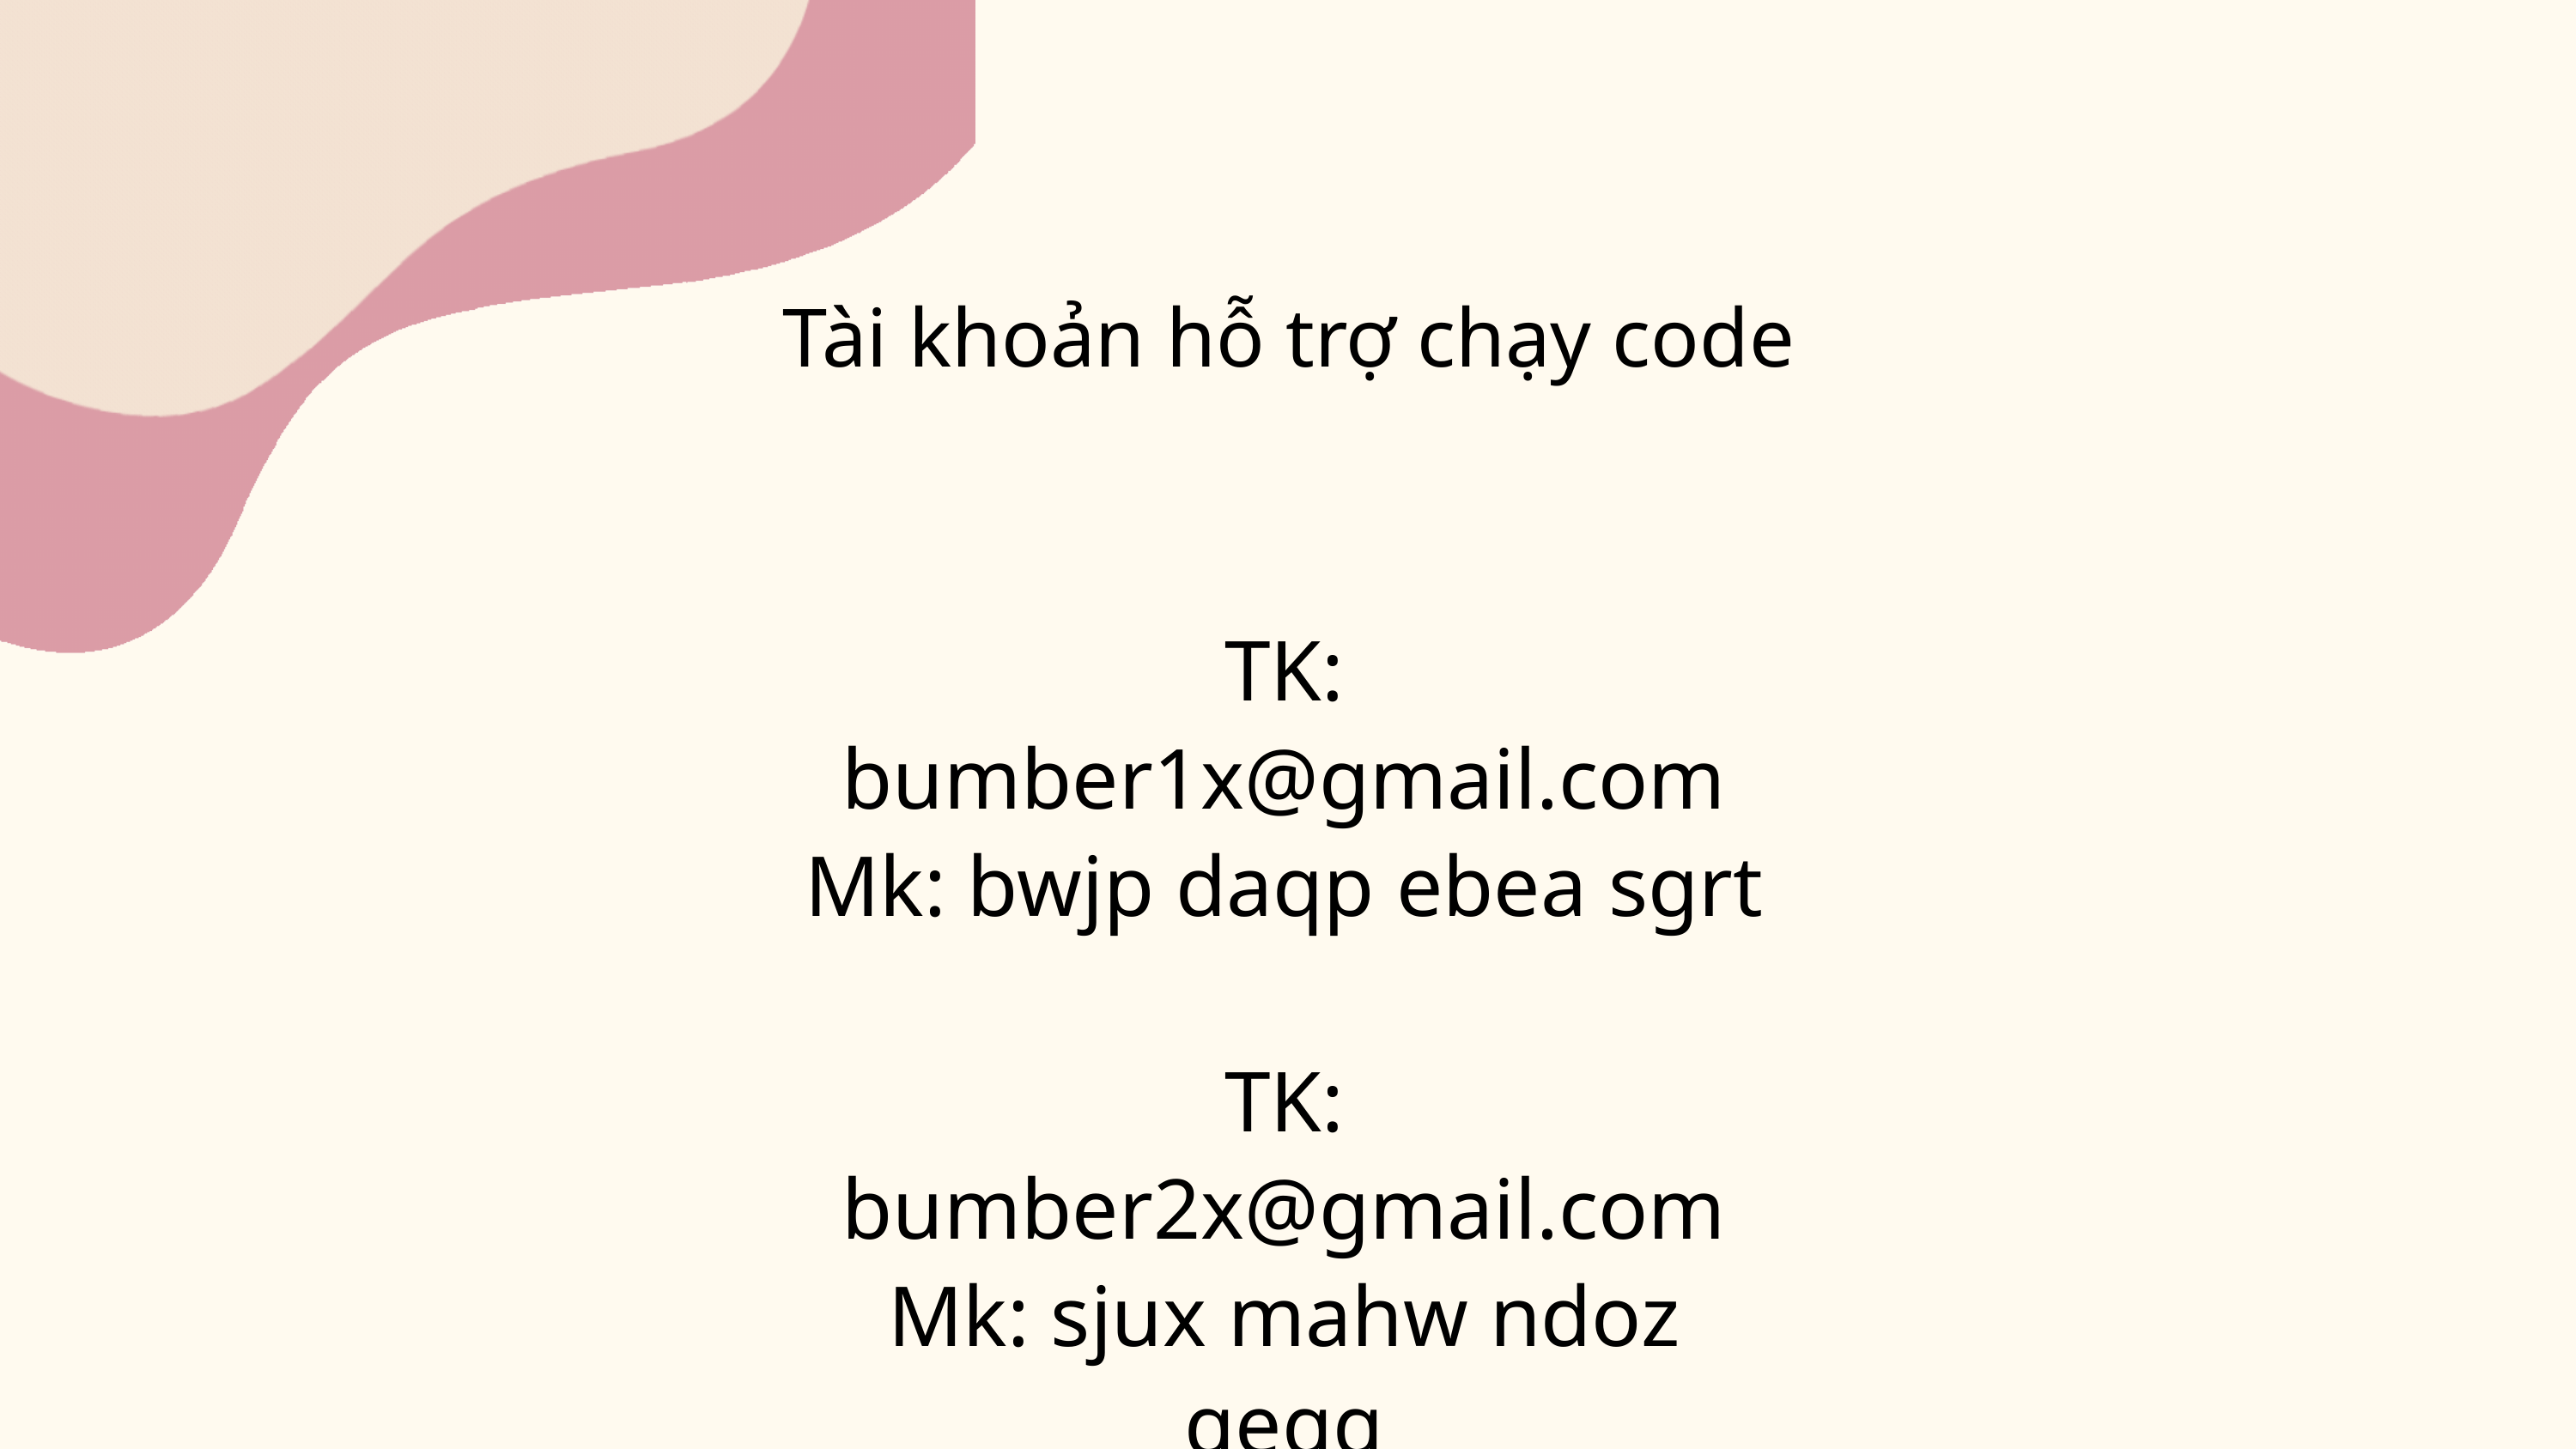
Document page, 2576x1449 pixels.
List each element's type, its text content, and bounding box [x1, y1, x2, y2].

picture [0, 0, 976, 663]
text_box TK: bumber1x@gmail.com Mk: bwjp daqp ebea sgrt TK: bumber2x@gmail.com Mk: sjux mahw ndoz qegg [787, 609, 1781, 1449]
text_box Tài khoản hỗ trợ chạy code [979, 278, 1871, 384]
